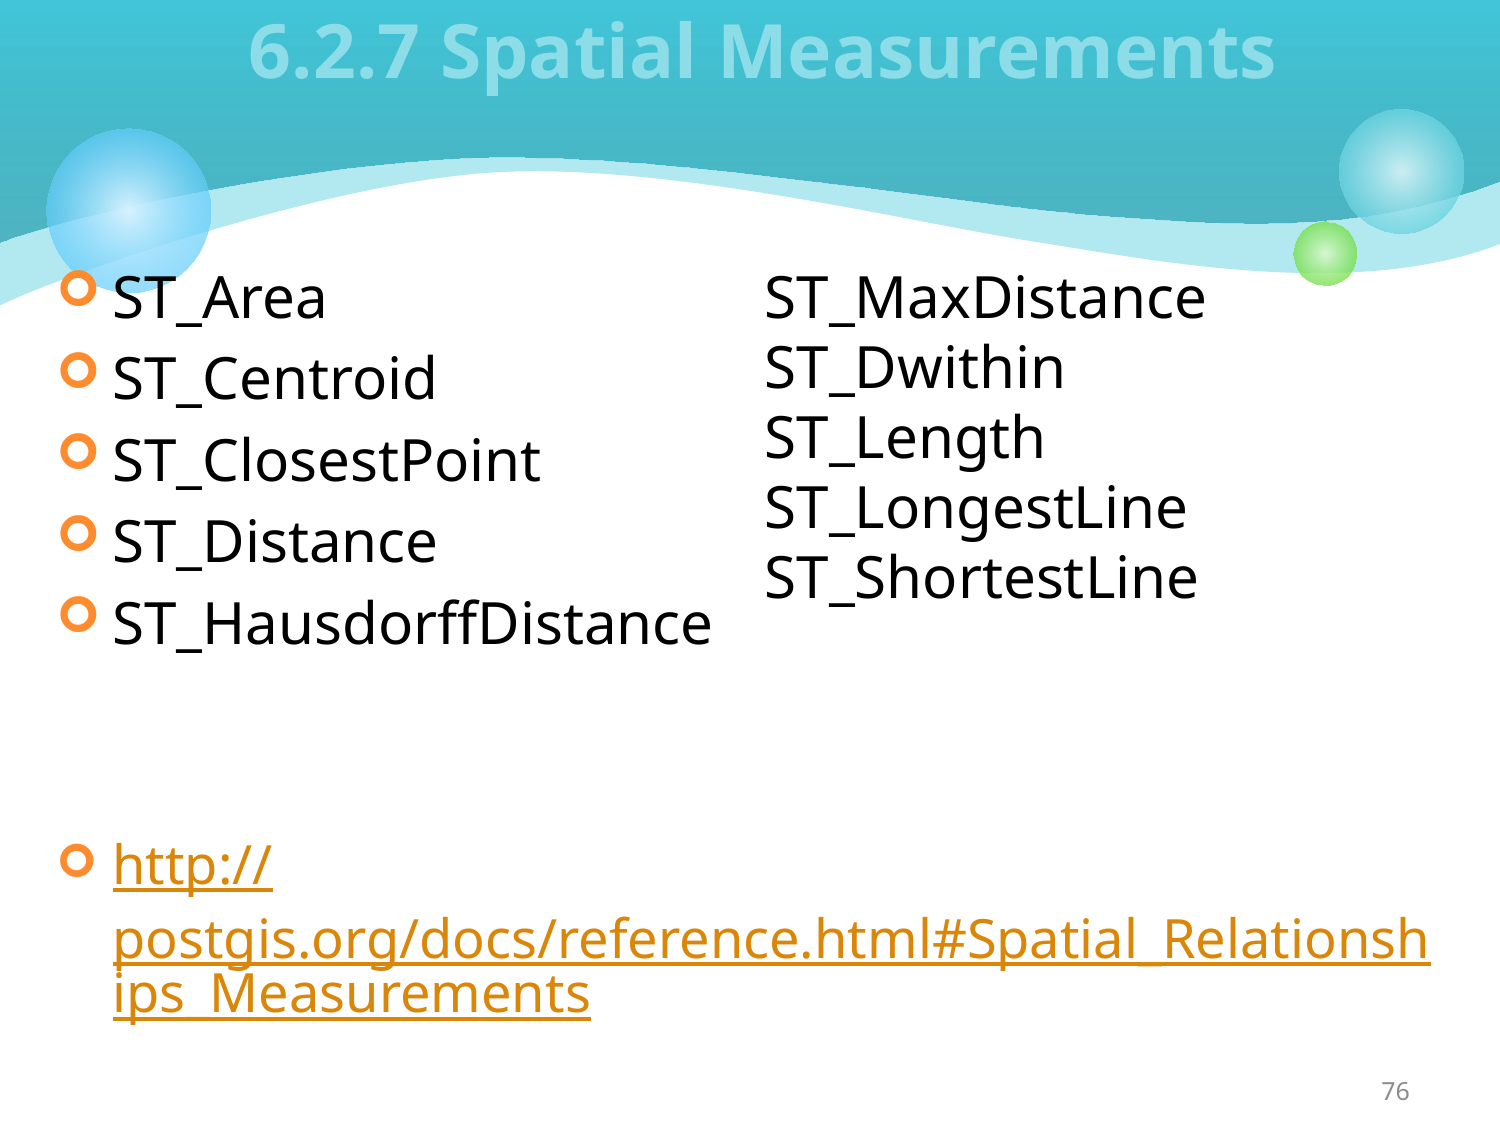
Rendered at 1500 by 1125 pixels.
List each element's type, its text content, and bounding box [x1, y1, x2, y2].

title 6.2.7 Spatial Measurements [88, 0, 1439, 188]
slide_number 76 [1074, 1072, 1425, 1113]
list ST_Area ST_Centroid ST_ClosestPoint ST_Distance ST_HausdorffDistance http://postgis.org/docs/reference.html#Spatial_Relationships_Measurements [41, 252, 1459, 1059]
text_box ST_MaxDistance ST_Dwithin ST_Length ST_LongestLine ST_ShortestLine [749, 252, 1500, 618]
